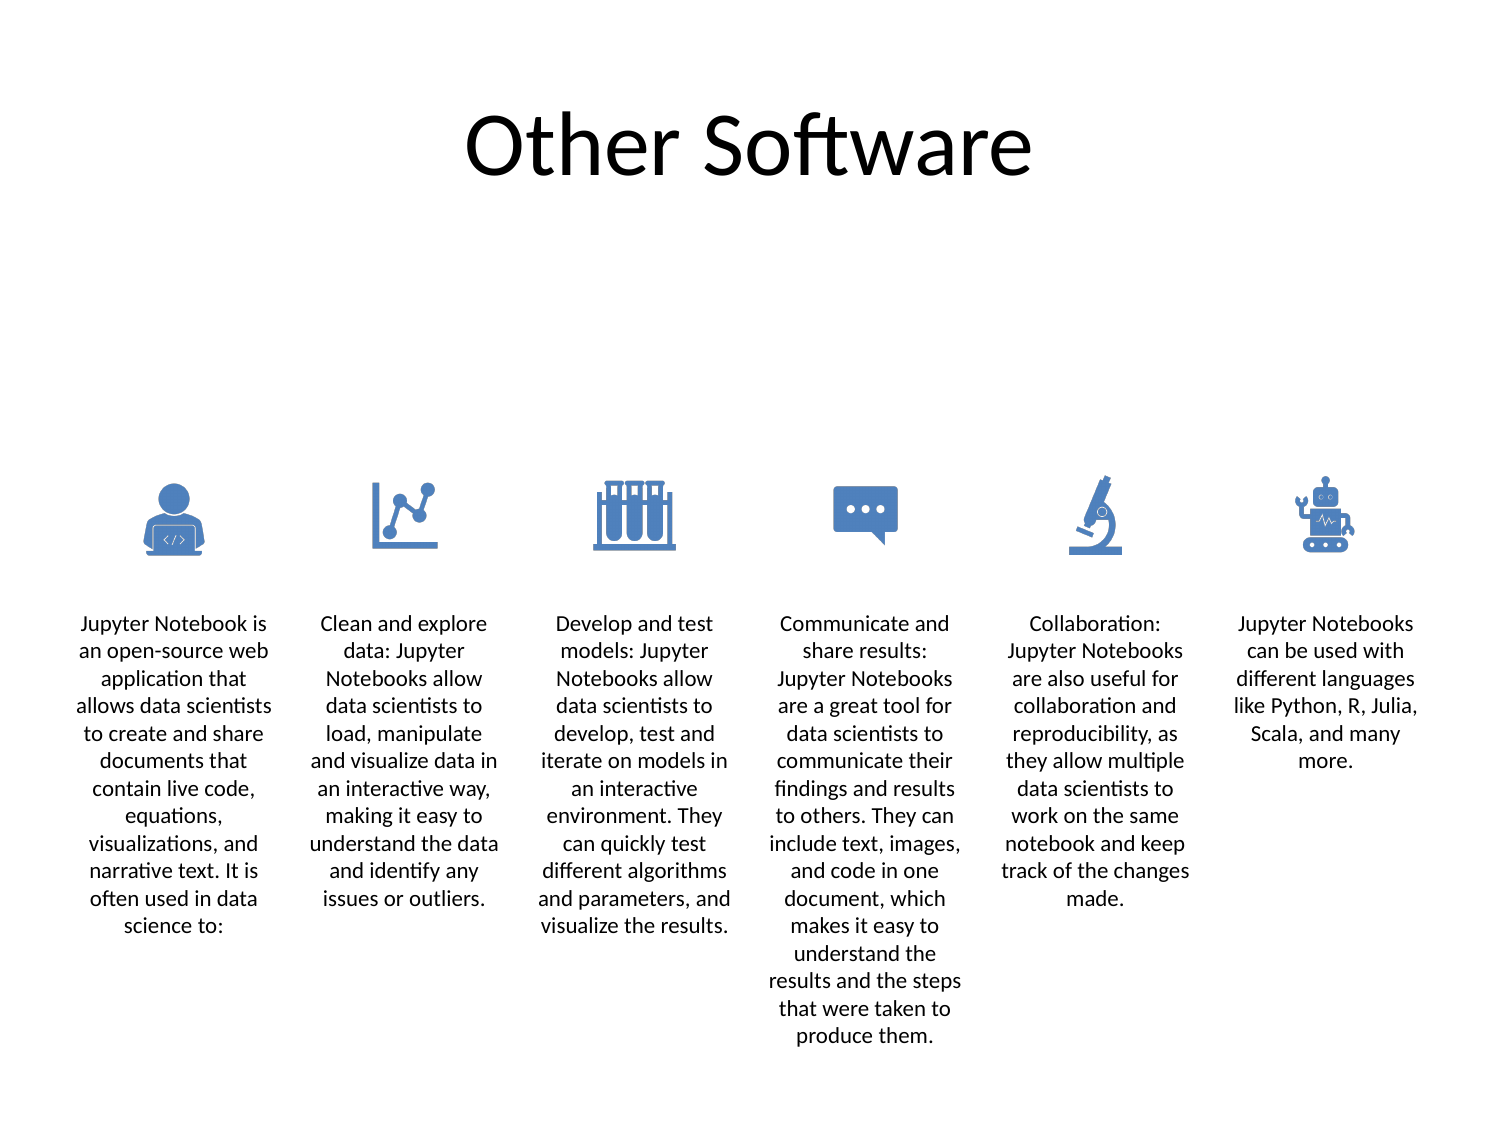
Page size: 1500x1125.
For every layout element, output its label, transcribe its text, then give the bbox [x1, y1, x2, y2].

title Other Software [75, 45, 1425, 233]
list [74, 262, 1426, 1006]
